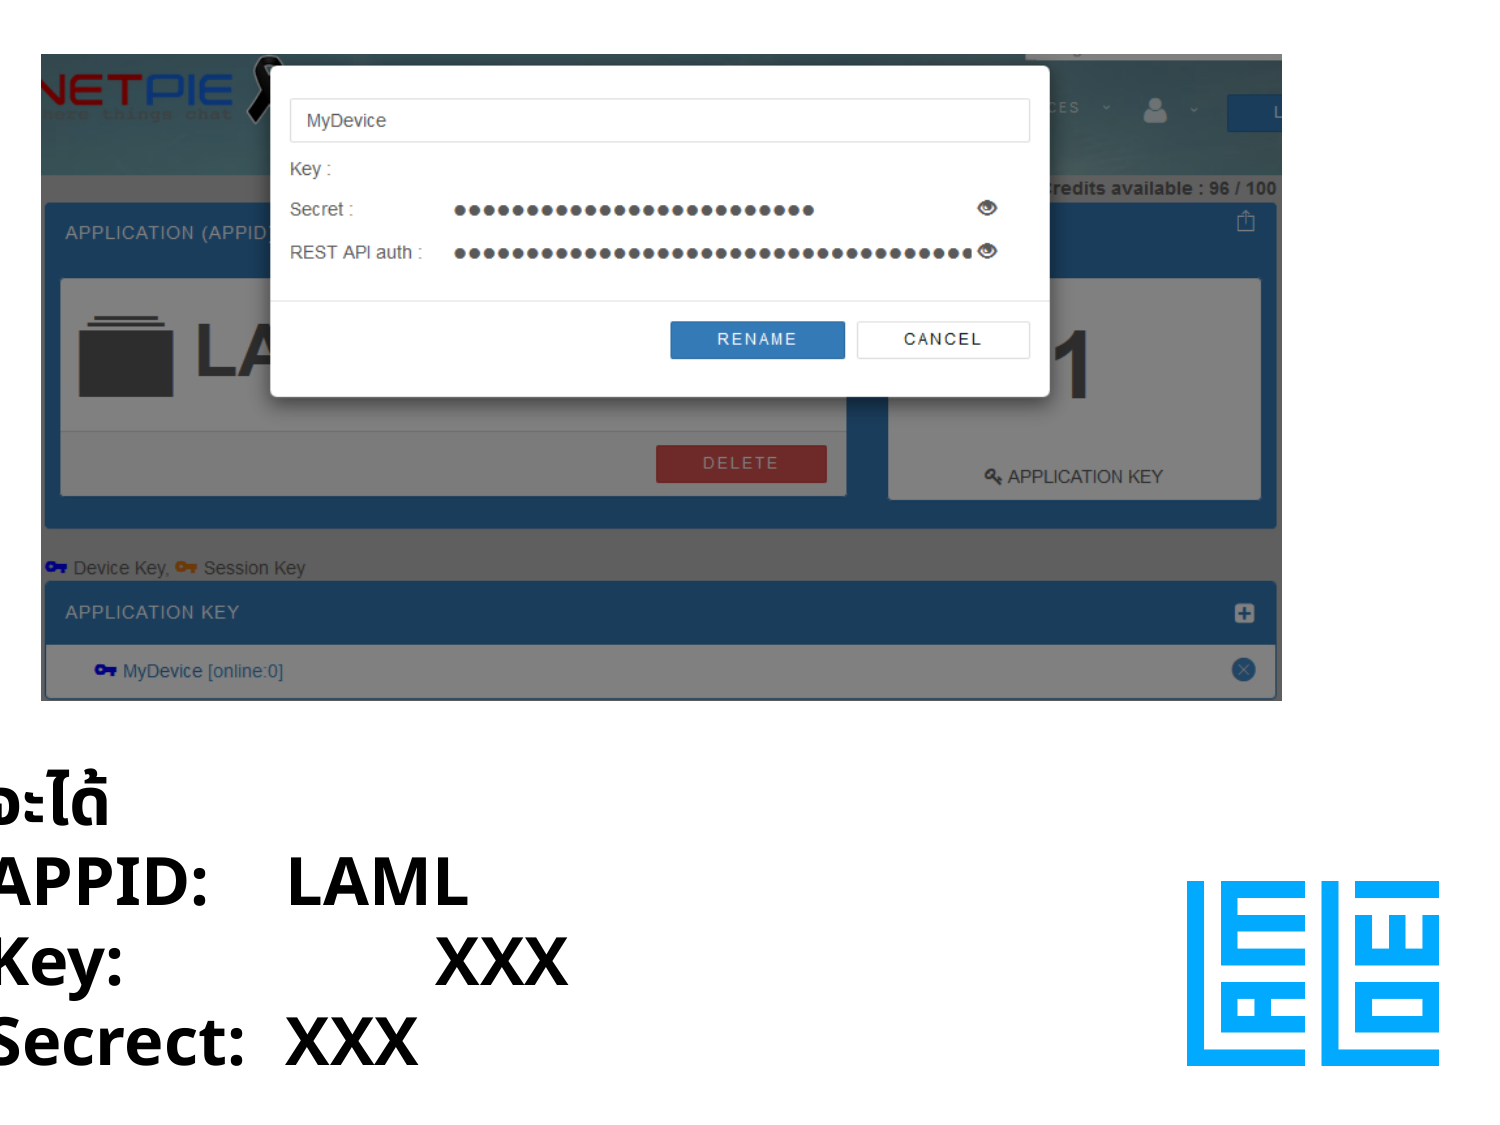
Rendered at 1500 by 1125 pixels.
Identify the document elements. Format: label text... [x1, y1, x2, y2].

picture [40, 54, 1282, 701]
picture [1339, 881, 1439, 1049]
picture [1205, 881, 1321, 1067]
picture [1373, 999, 1422, 1015]
text_box จะได้ APPID: LAML Key: XXX Secrect: XXX [0, 751, 584, 1086]
